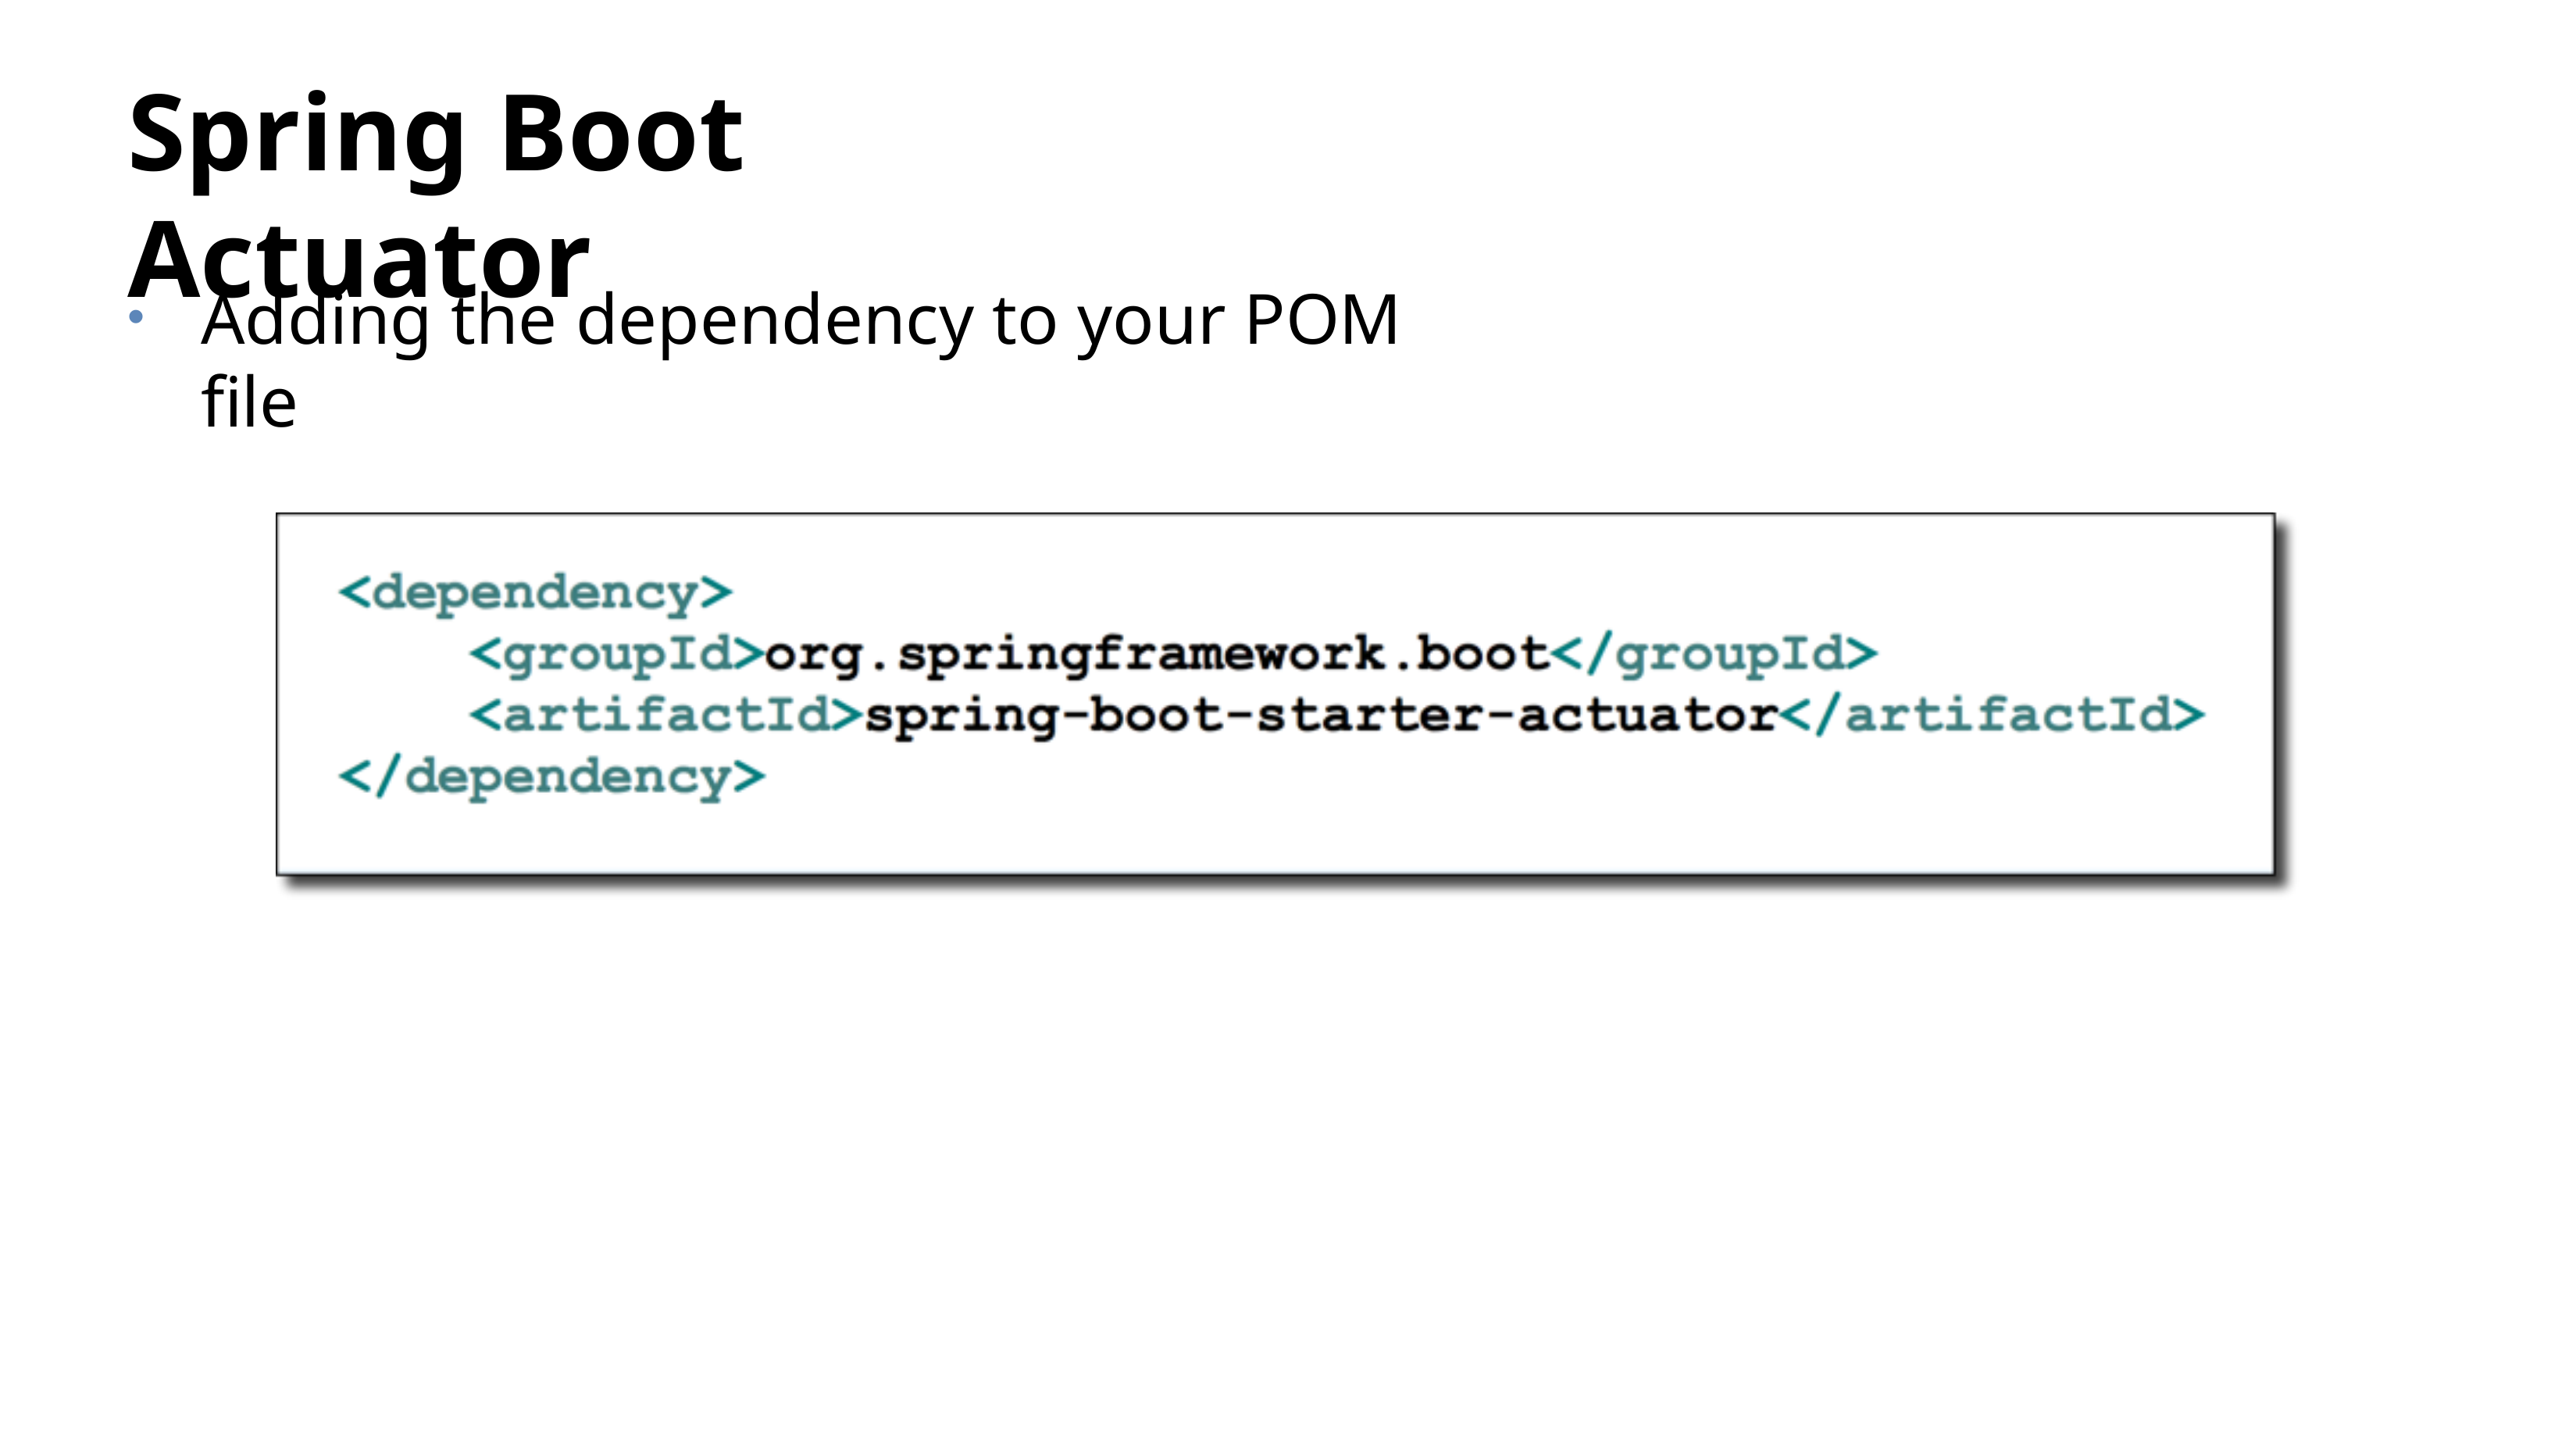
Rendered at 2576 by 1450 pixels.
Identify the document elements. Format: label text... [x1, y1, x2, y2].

picture [276, 512, 2300, 900]
title Spring Boot Actuator [126, 62, 1151, 272]
text_box Adding the dependency to your POM file [126, 272, 1488, 441]
